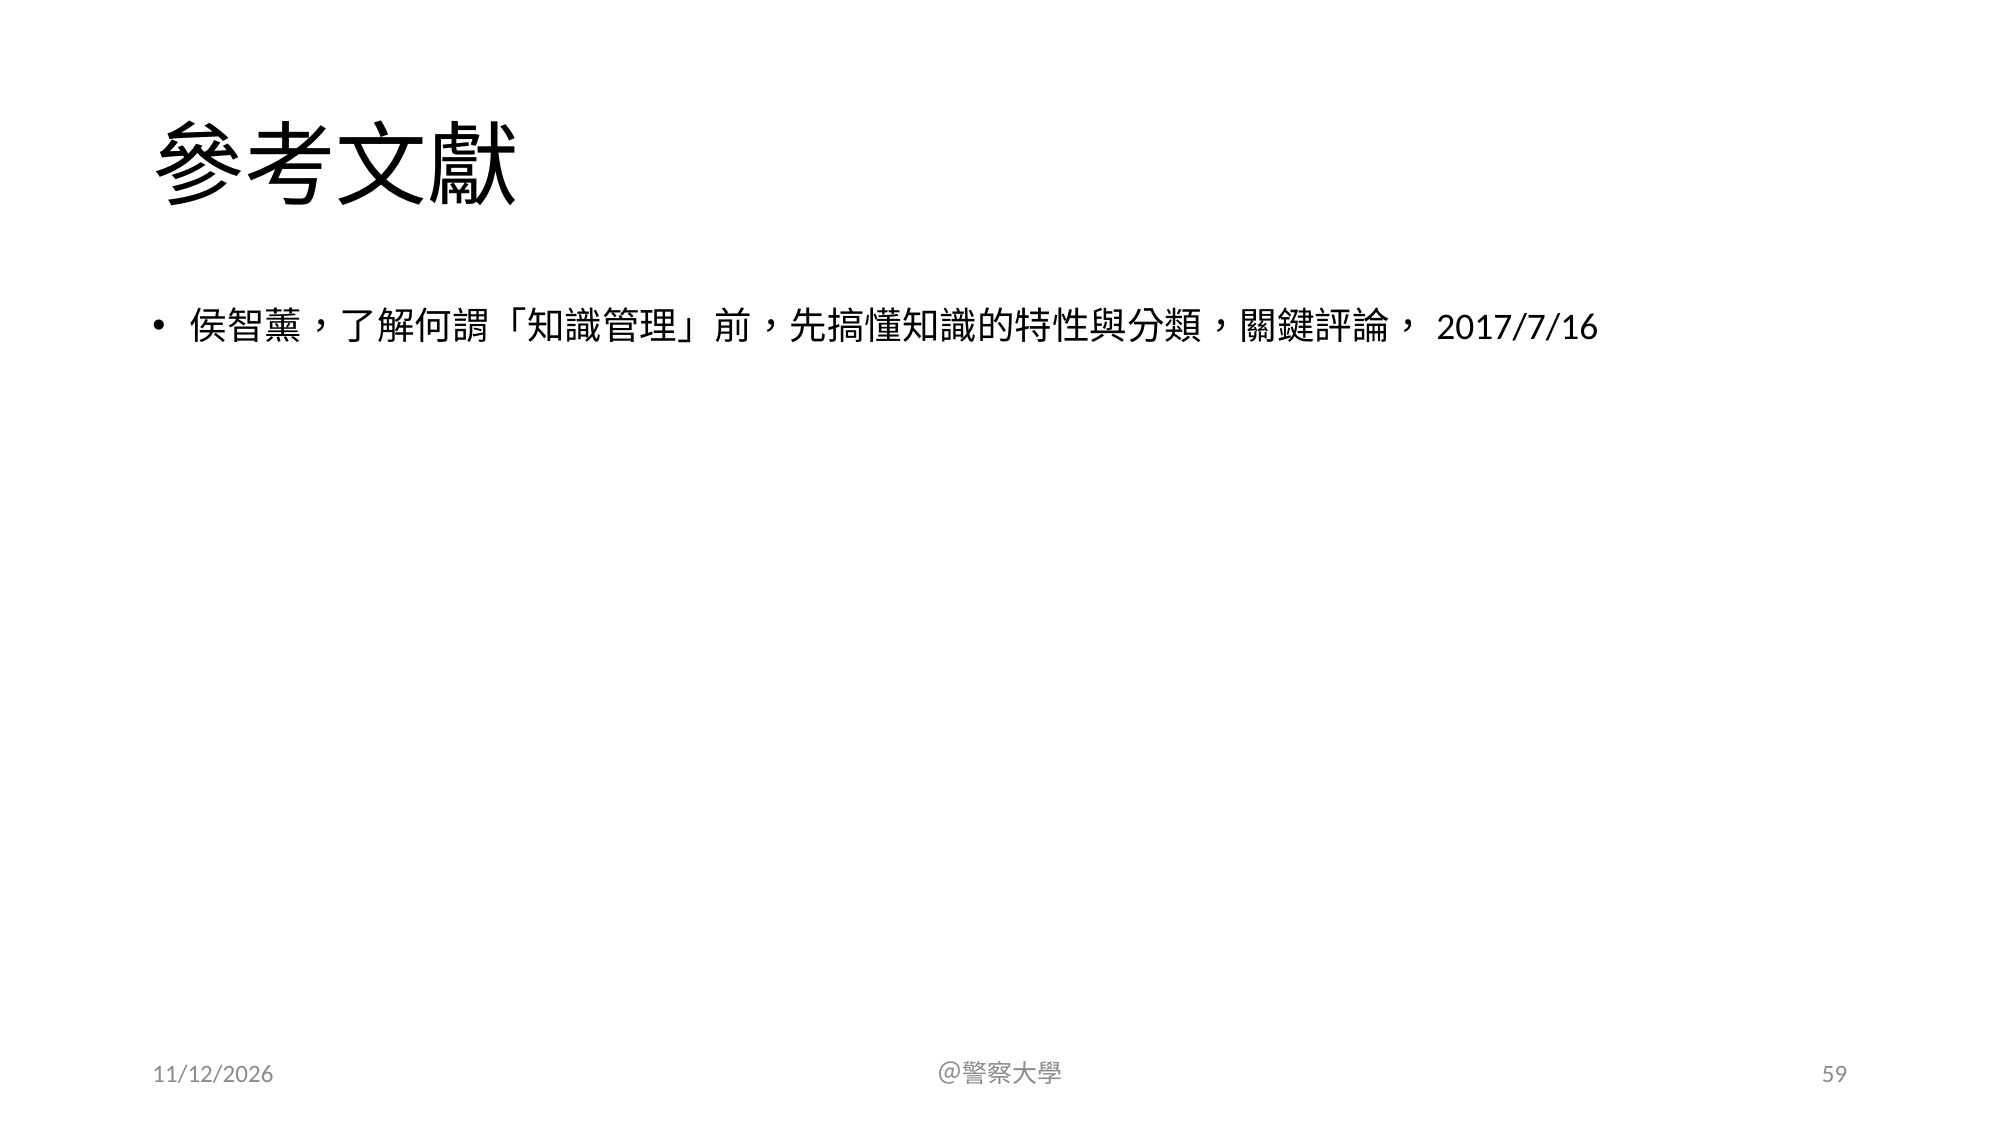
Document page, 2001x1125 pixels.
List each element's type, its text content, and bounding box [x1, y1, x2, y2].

slide_number 59 [1412, 1042, 1863, 1103]
footer ＠警察大學 [662, 1042, 1338, 1103]
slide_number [137, 1042, 588, 1103]
title 參考文獻 [137, 59, 1863, 278]
list 侯智薰，了解何謂「知識管理」前，先搞懂知識的特性與分類，關鍵評論，2017/7/16 [137, 299, 1863, 1014]
